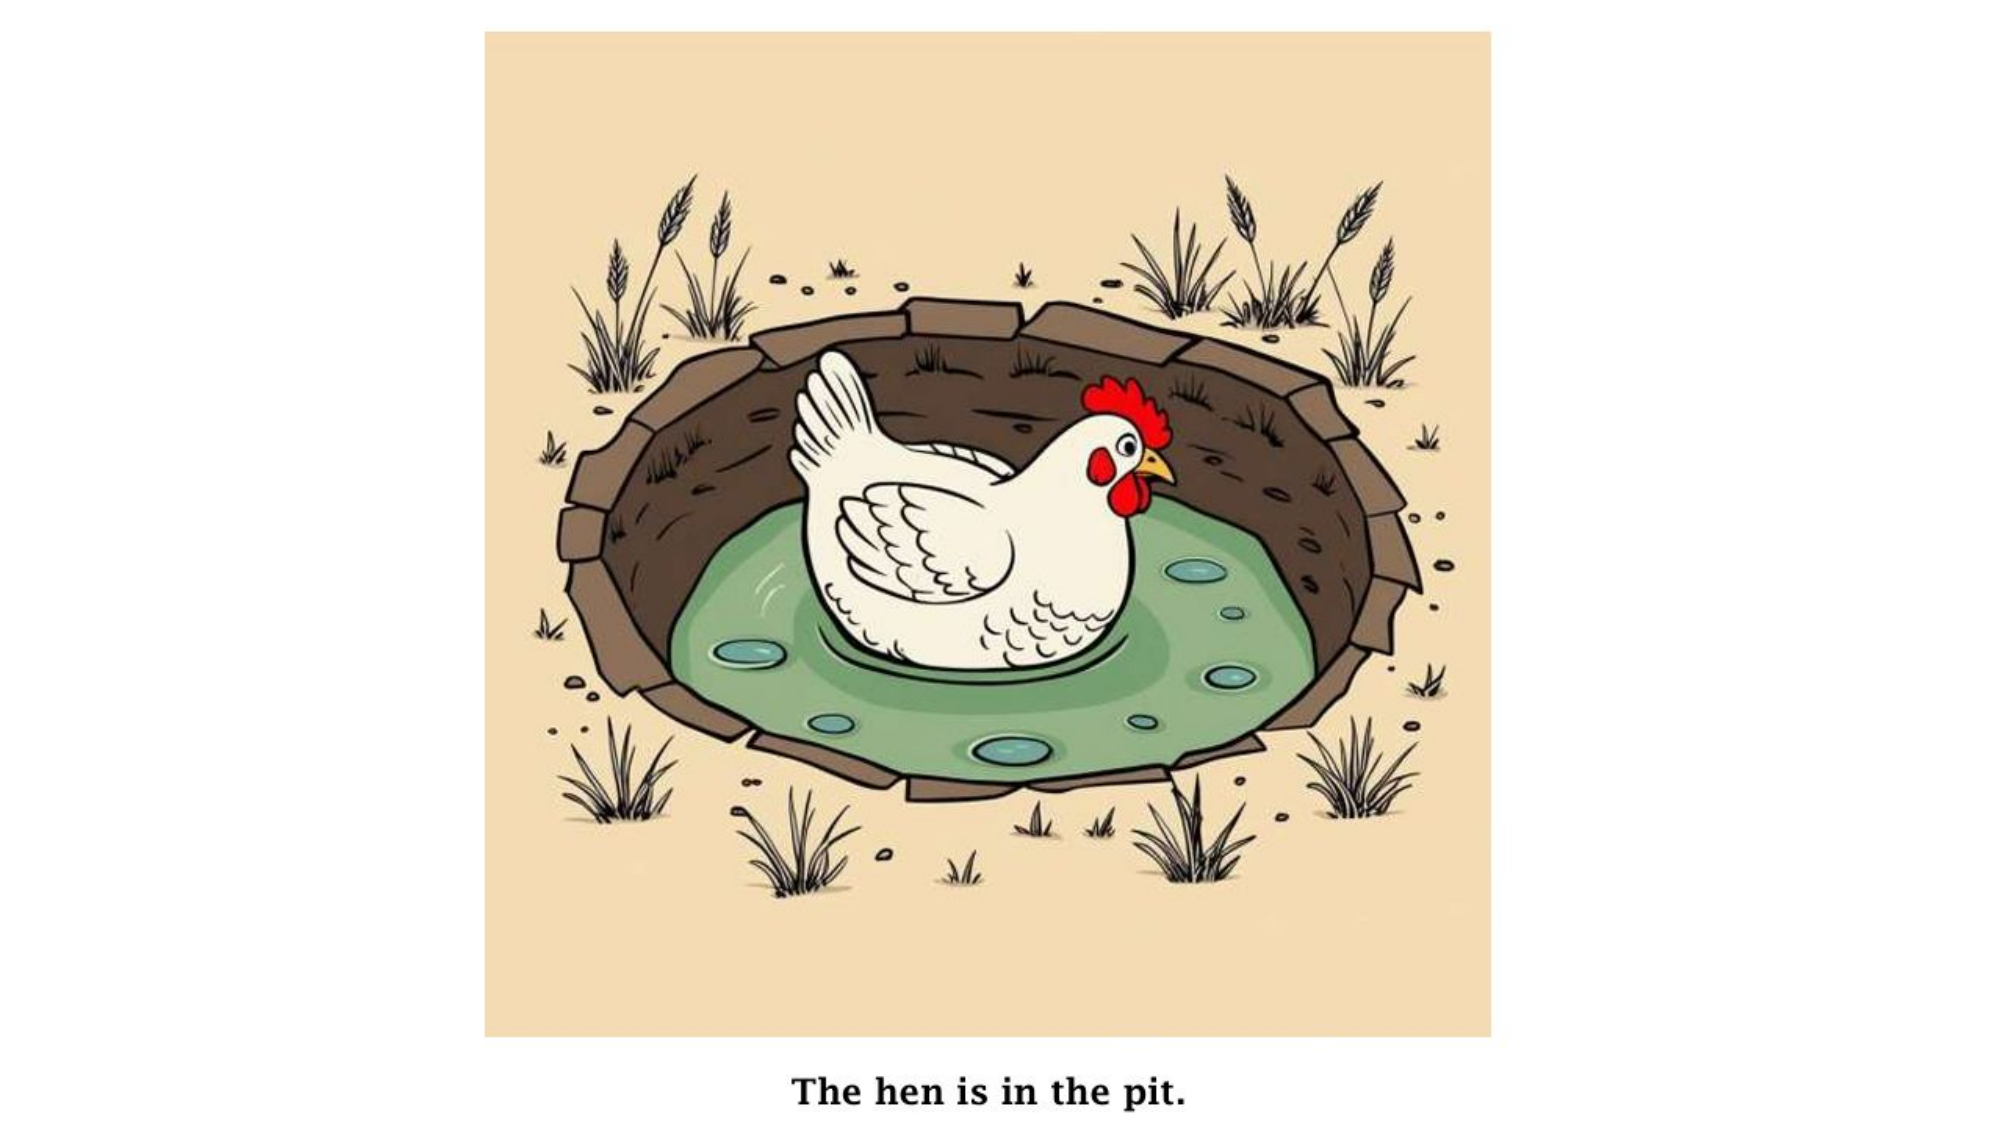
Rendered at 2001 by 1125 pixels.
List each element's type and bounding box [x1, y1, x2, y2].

picture [435, 0, 1565, 1125]
